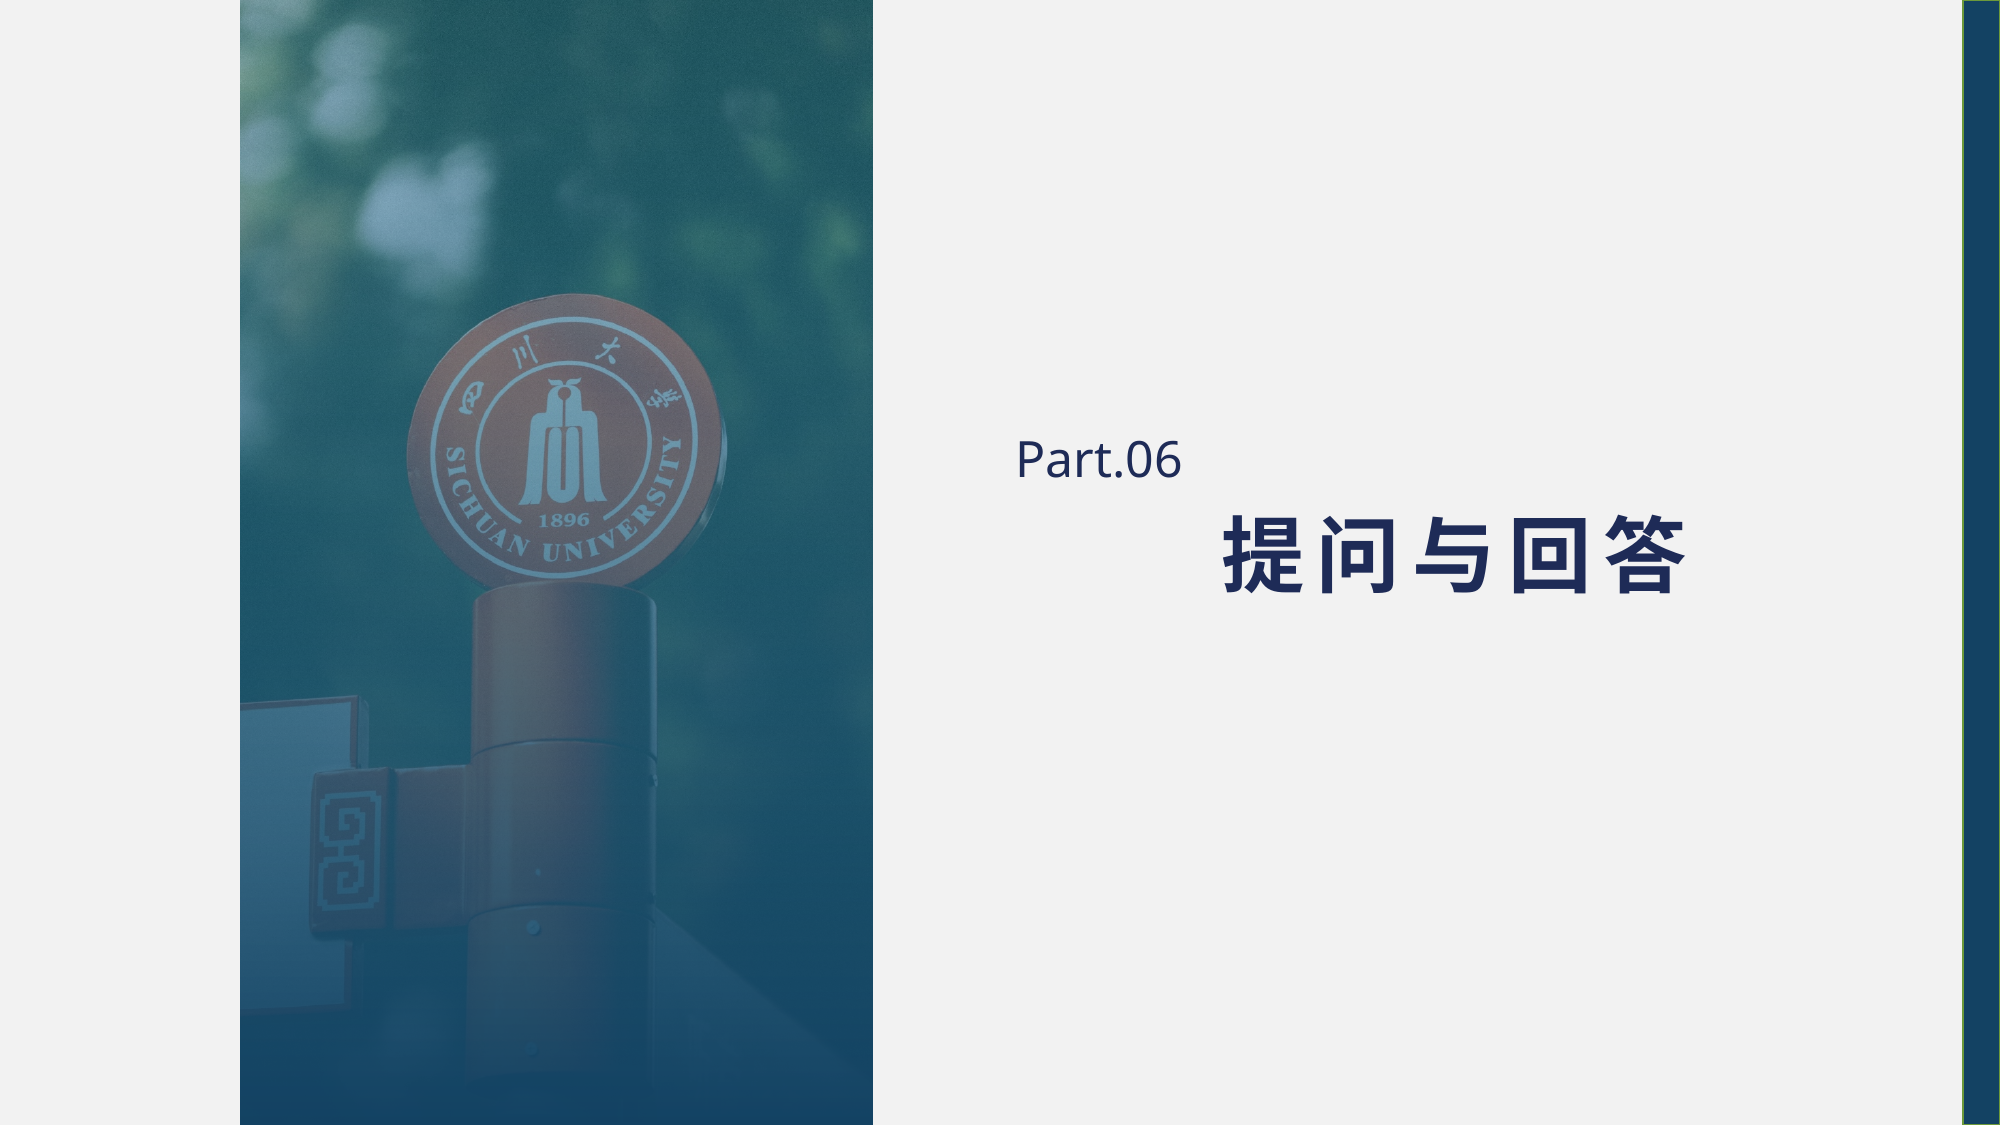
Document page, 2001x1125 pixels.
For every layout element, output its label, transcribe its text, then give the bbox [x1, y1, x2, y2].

text_box [1962, 0, 2000, 1125]
picture [239, 0, 873, 1125]
text_box Part.06 [1000, 420, 1198, 496]
text_box 提问与回答 [999, 496, 1909, 611]
